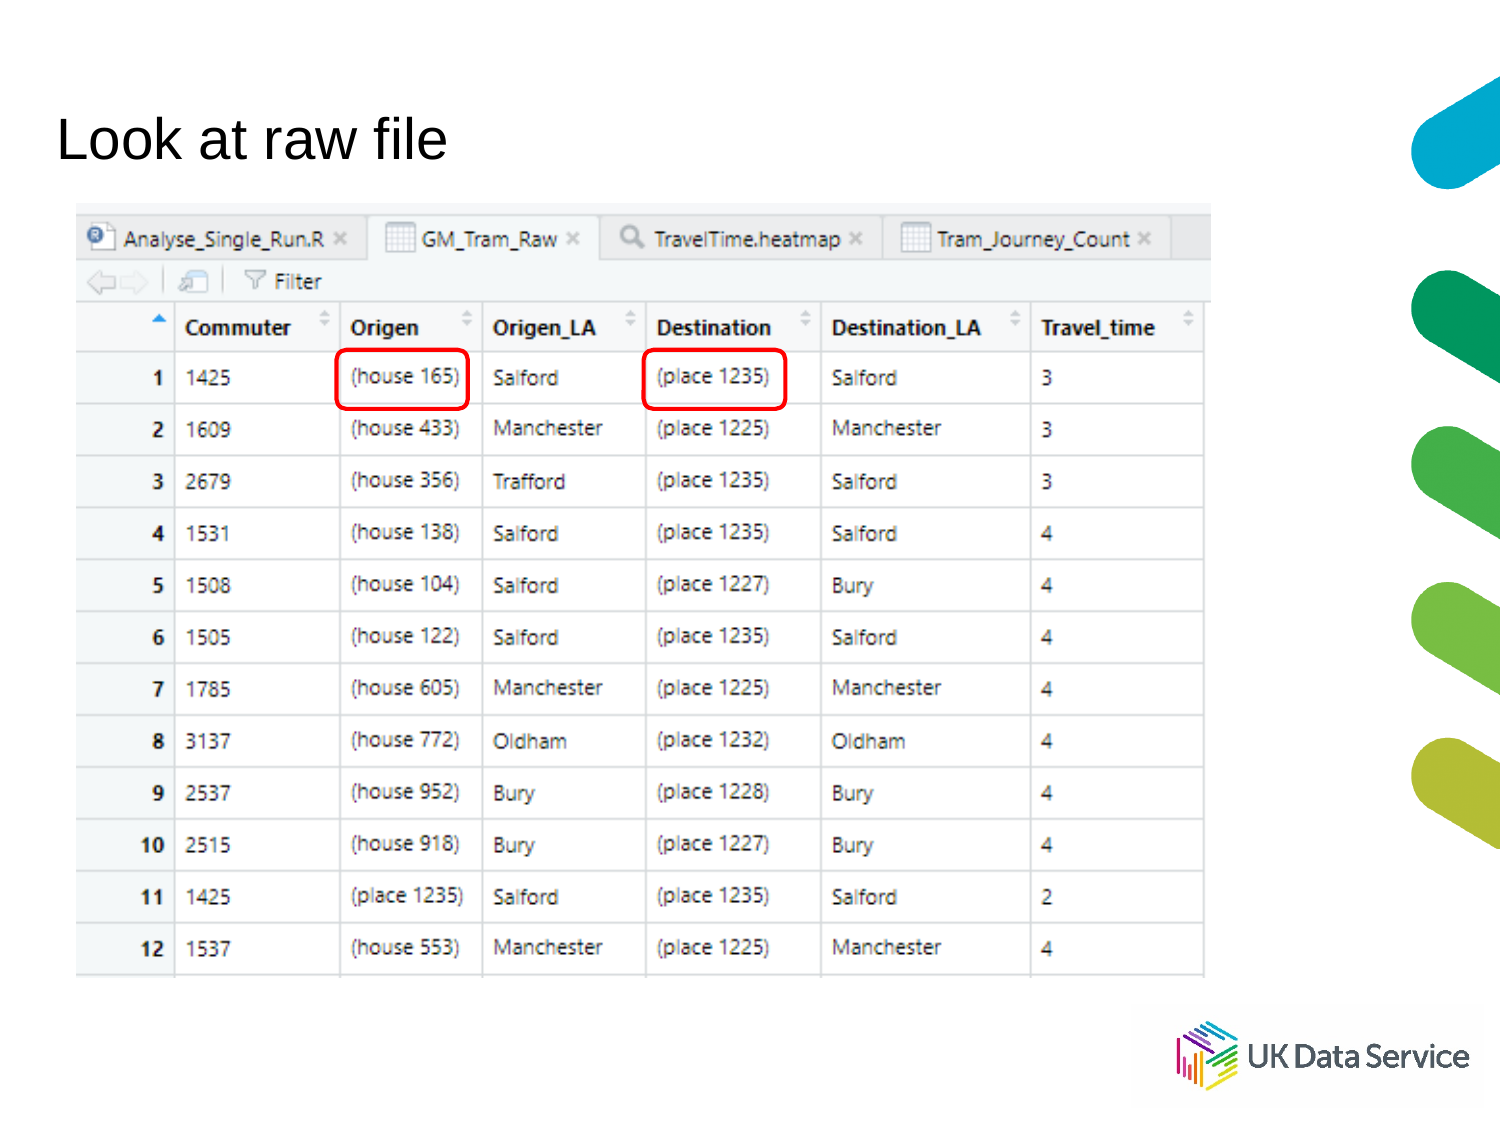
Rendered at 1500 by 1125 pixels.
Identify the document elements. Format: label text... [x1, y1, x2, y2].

title Look at raw file [41, 42, 1392, 231]
picture [1131, 1004, 1484, 1108]
picture [76, 202, 1211, 978]
picture [1411, 0, 1500, 849]
